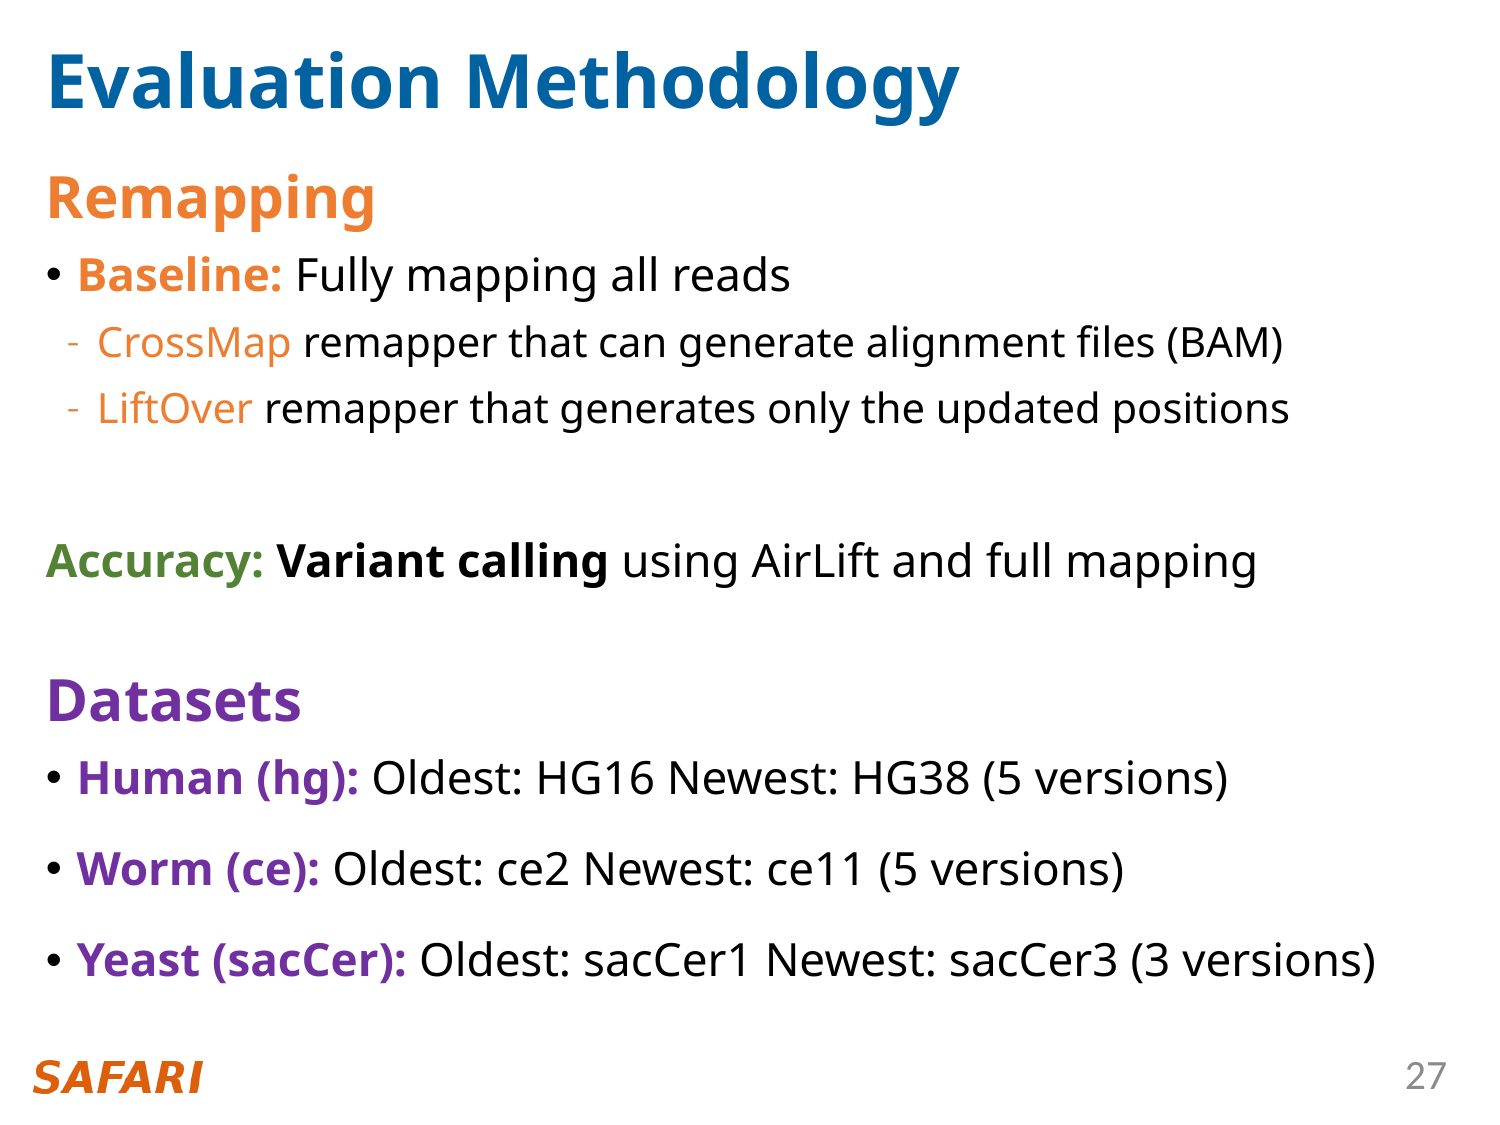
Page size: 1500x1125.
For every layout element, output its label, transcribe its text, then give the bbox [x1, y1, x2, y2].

picture [31, 1051, 209, 1104]
title Evaluation Methodology [31, 15, 1475, 143]
list Remapping Baseline: Fully mapping all reads CrossMap remapper that can generate alignment files (BAM) LiftOver remapper that generates only the updated positions Accuracy: Variant calling using AirLift and full mapping Datasets Human (hg): Oldest: HG16 Newest: HG38 (5 versions) Worm (ce): Oldest: ce2 Newest: ce11 (5 versions) Yeast (sacCer): Oldest: sacCer1 Newest: sacCer3 (3 versions) [31, 160, 1475, 1043]
